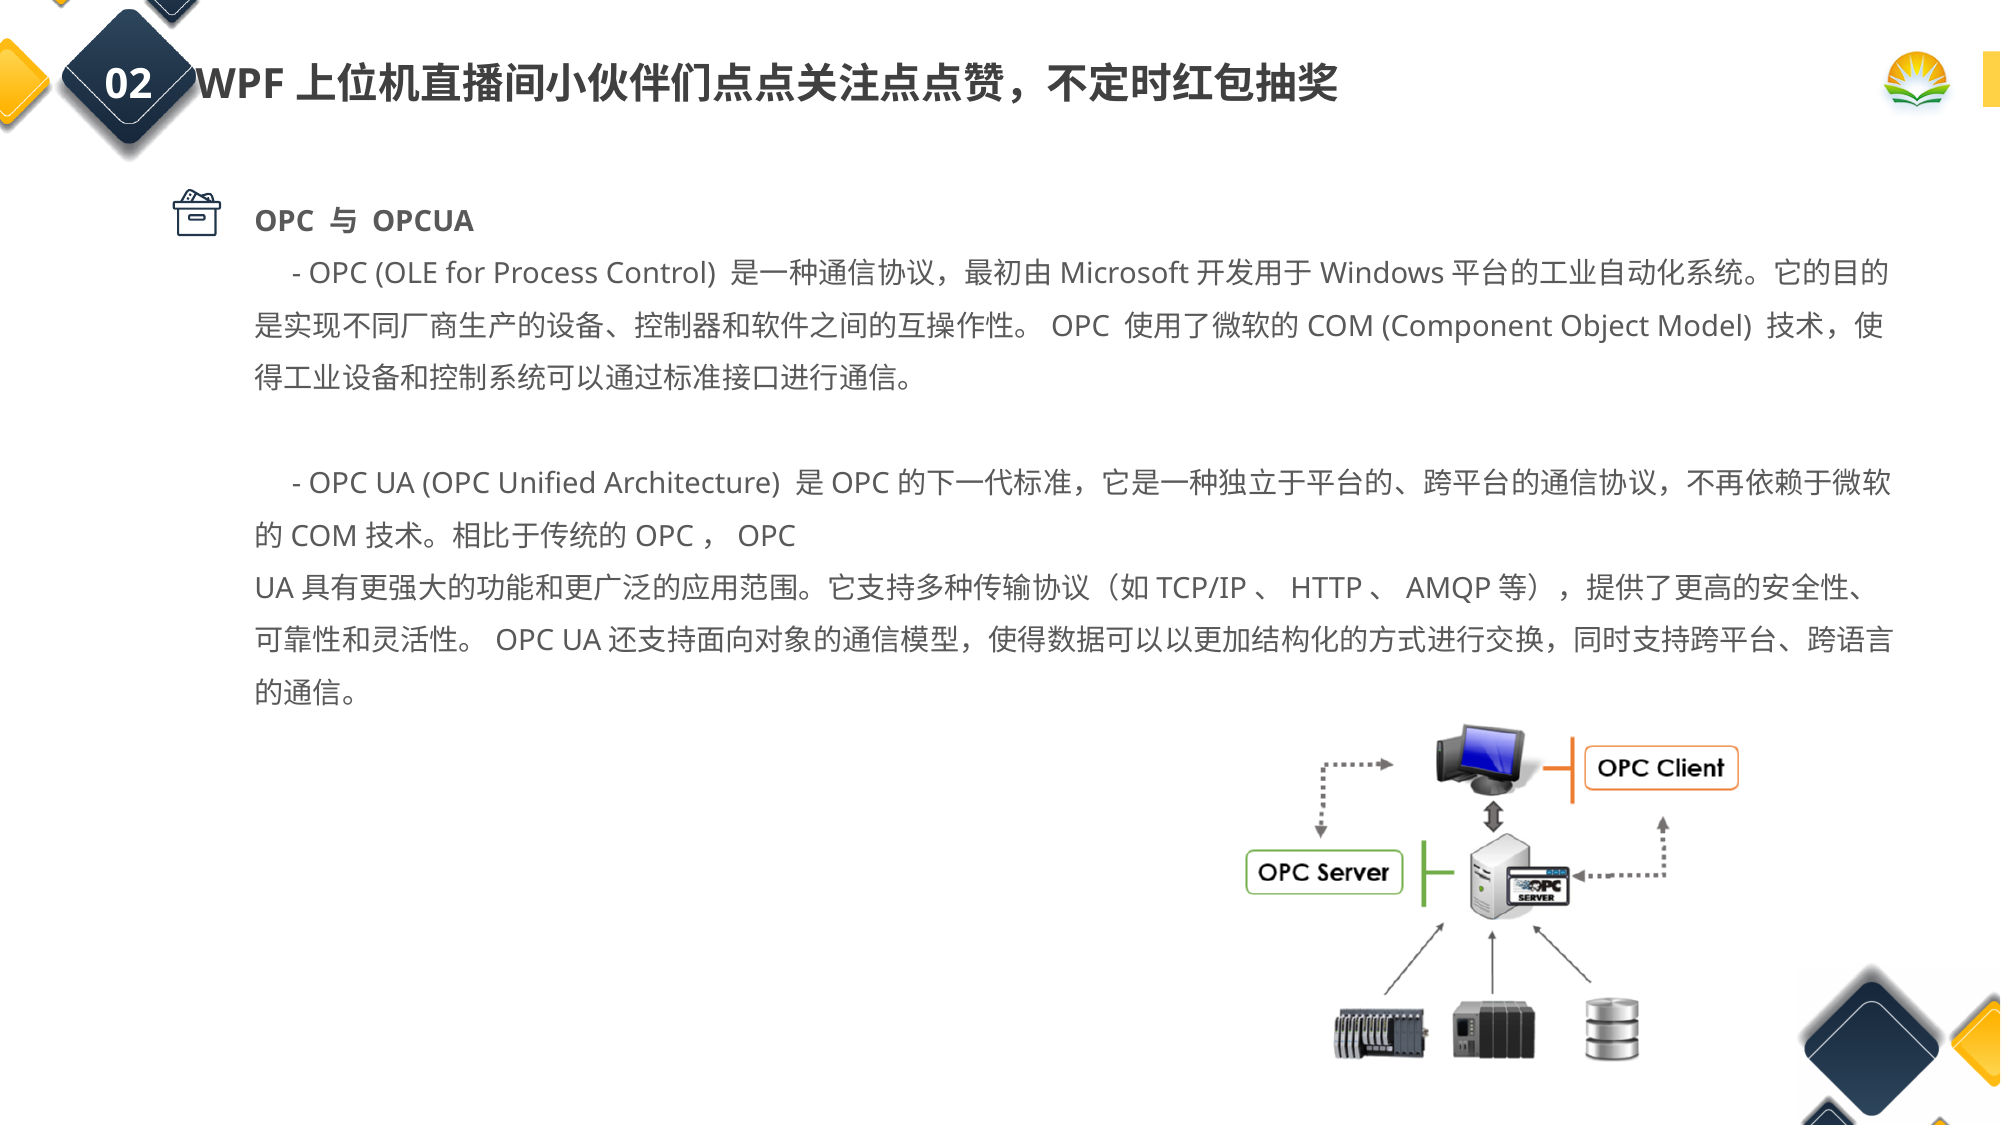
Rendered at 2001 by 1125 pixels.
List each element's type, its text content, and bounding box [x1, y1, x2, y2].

picture [1883, 45, 1951, 113]
picture [1215, 707, 1778, 1080]
text_box OPC 与 OPCUA - OPC (OLE for Process Control) 是一种通信协议，最初由Microsoft开发用于Windows平台的工业自动化系统。它的目的是实现不同厂商生产的设备、控制器和软件之间的互操作性。OPC 使用了微软的COM (Component Object Model) 技术，使得工业设备和控制系统可以通过标准接口进行通信。 - OPC UA (OPC Unified Architecture) 是OPC的下一代标准，它是一种独立于平台的、跨平台的通信协议，不再依赖于微软的COM技术。相比于传统的OPC，OPC UA具有更强大的功能和更广泛的应用范围。它支持多种传输协议（如TCP/IP、HTTP、AMQP等），提供了更高的安全性、可靠性和灵活性。OPC UA还支持面向对象的通信模型，使得数据可以以更加结构化的方式进行交换，同时支持跨平台、跨语言的通信。 [239, 177, 1920, 769]
text_box 02 WPF上位机直播间小伙伴们点点关注点点赞，不定时红包抽奖 [104, 27, 1734, 115]
text_box [172, 188, 222, 237]
